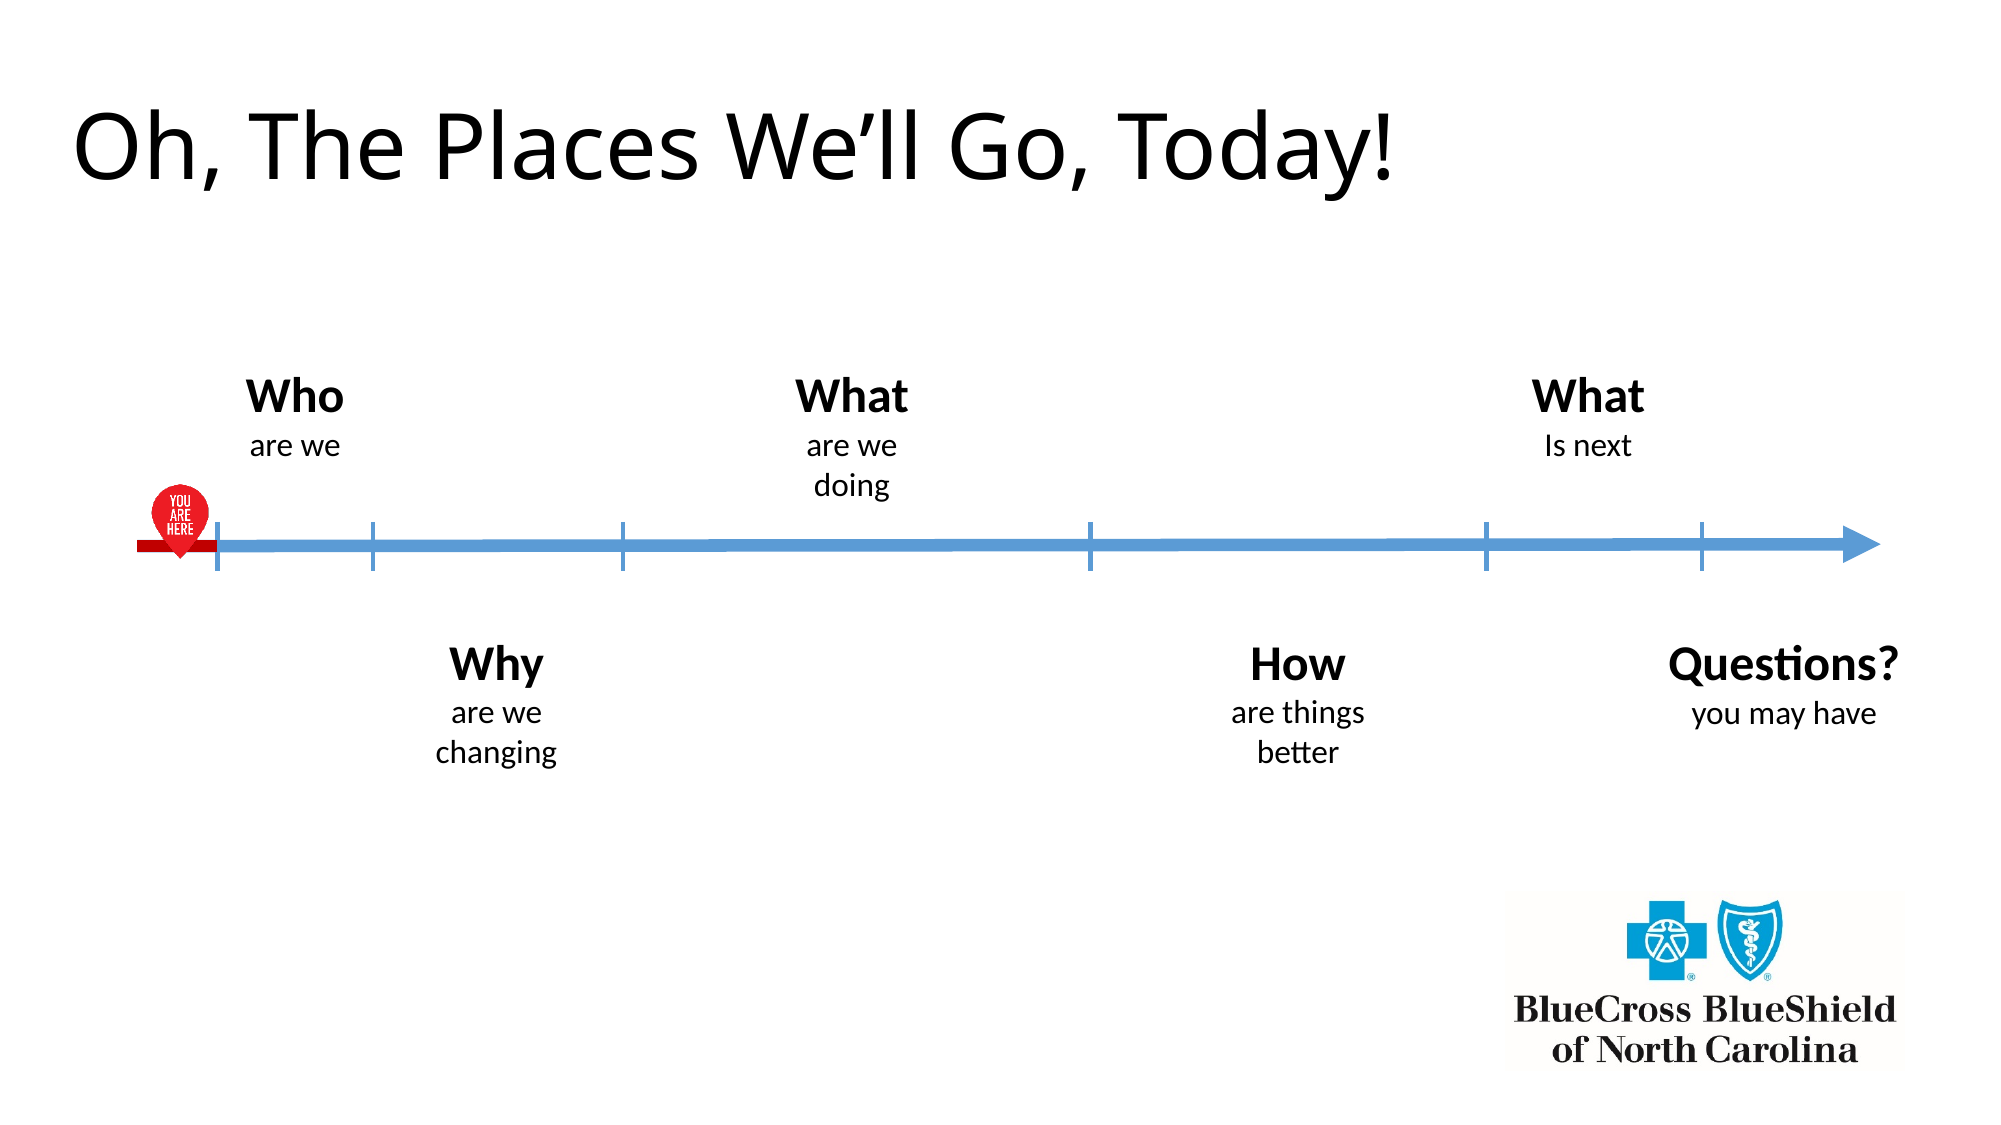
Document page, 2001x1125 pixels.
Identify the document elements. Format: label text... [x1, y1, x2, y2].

text_box Who are we [206, 355, 384, 471]
text_box What Is next [1499, 355, 1677, 471]
text_box How are things better [1209, 622, 1387, 778]
text_box Questions? you may have [1647, 623, 1922, 739]
text_box Why are we changing [408, 622, 586, 778]
title Oh, The Places We’ll Go, Today! [56, 76, 1434, 225]
picture [142, 484, 218, 560]
picture [1505, 891, 1905, 1071]
text_box What are we doing [751, 355, 952, 511]
